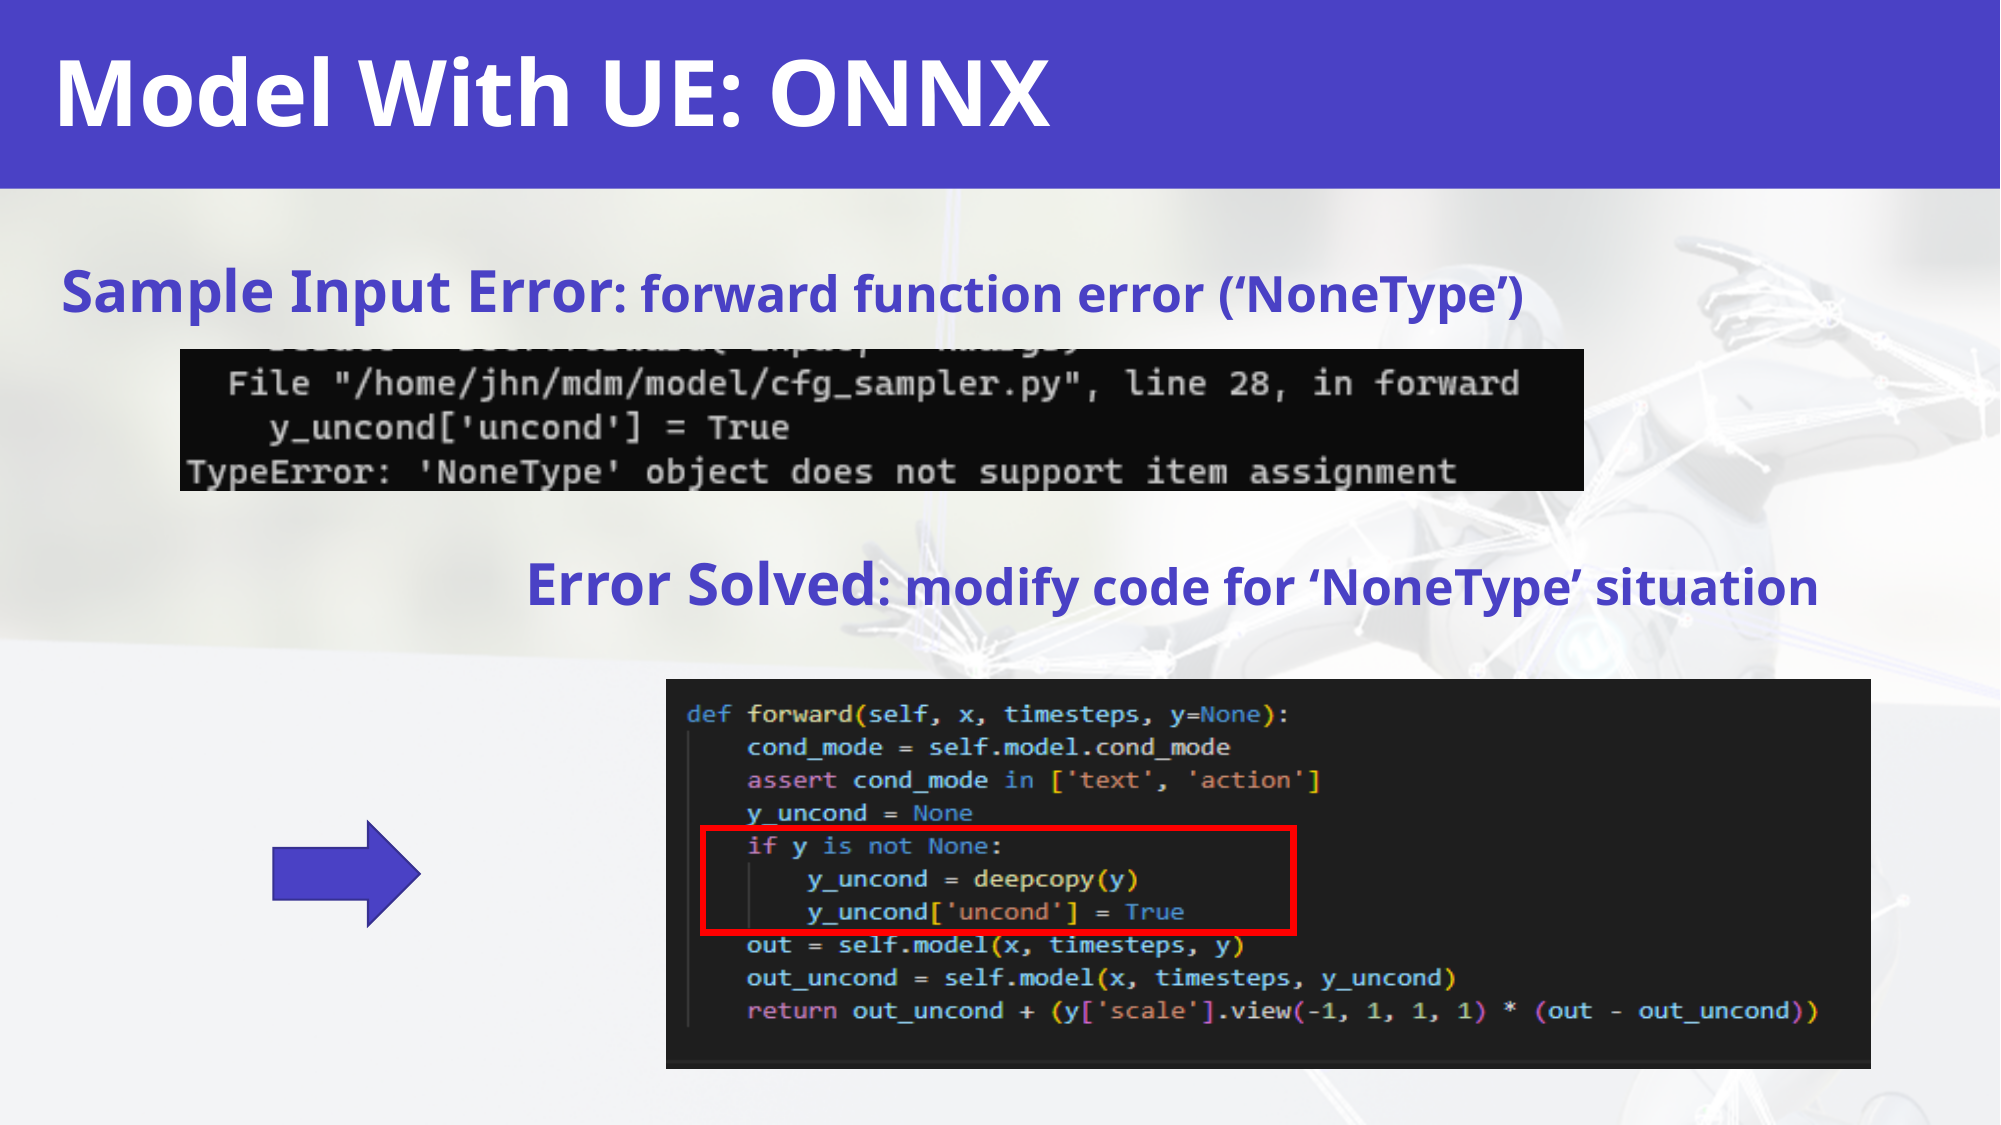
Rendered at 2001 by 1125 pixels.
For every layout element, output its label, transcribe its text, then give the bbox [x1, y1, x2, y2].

picture [180, 349, 1584, 491]
picture [666, 678, 1871, 1069]
text_box Error Solved: modify code for ‘NoneType’ situation [510, 539, 1941, 625]
text_box [272, 819, 422, 929]
title Model With UE: ONNX [37, 26, 1584, 153]
text_box [138, 338, 1718, 515]
text_box Sample Input Error: forward function error (‘NoneType’) [46, 246, 1783, 332]
